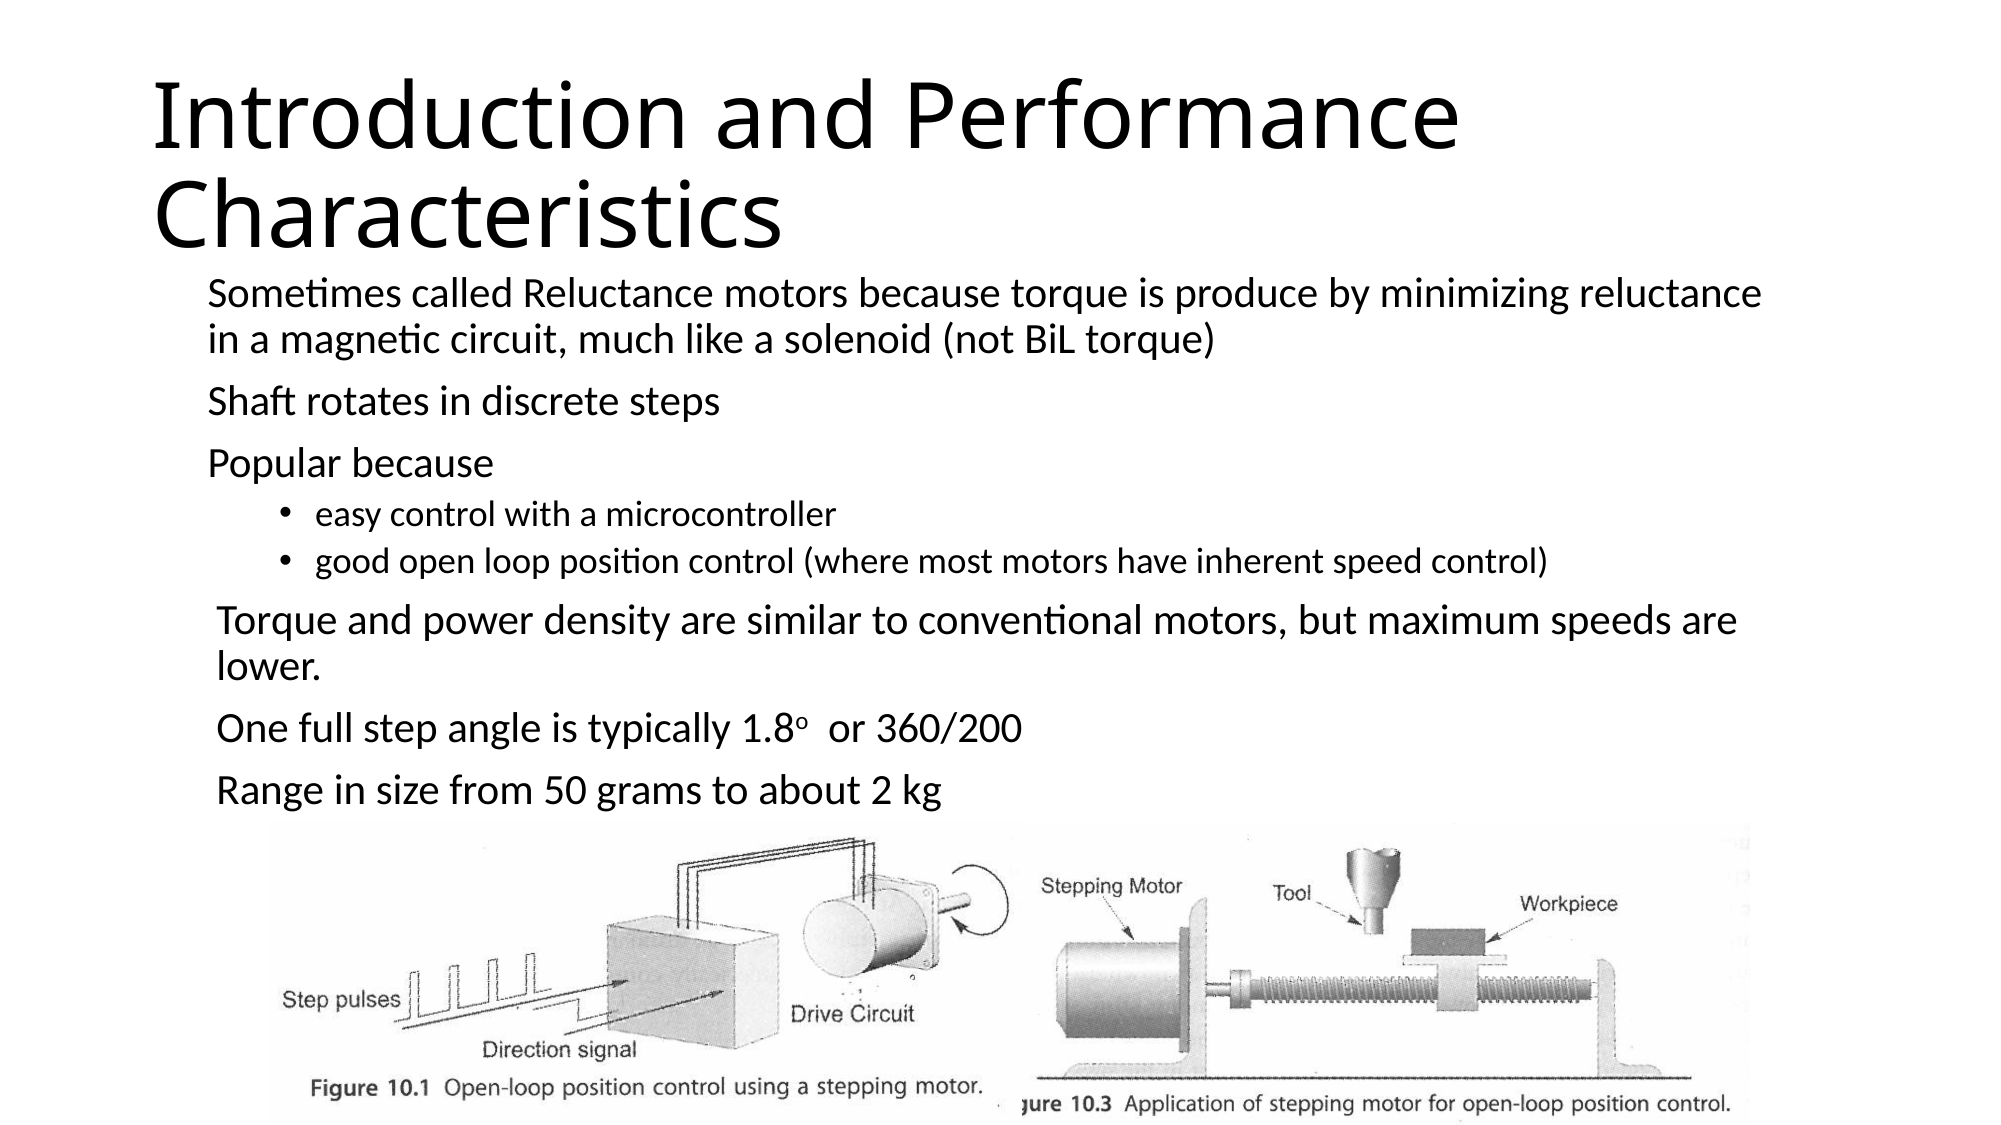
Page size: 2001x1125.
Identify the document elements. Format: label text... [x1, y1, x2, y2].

picture [270, 819, 1750, 1125]
list Sometimes called Reluctance motors because torque is produce by minimizing reluctance in a magnetic circuit, much like a solenoid (not BiL torque) Shaft rotates in discrete steps Popular because easy control with a microcontroller good open loop position control (where most motors have inherent speed control) Torque and power density are similar to conventional motors, but maximum speeds are lower. One full step angle is typically 1.8o or 360/200 Range in size from 50 grams to about 2 kg [192, 262, 1795, 824]
title Introduction and Performance Characteristics [137, 59, 1863, 278]
